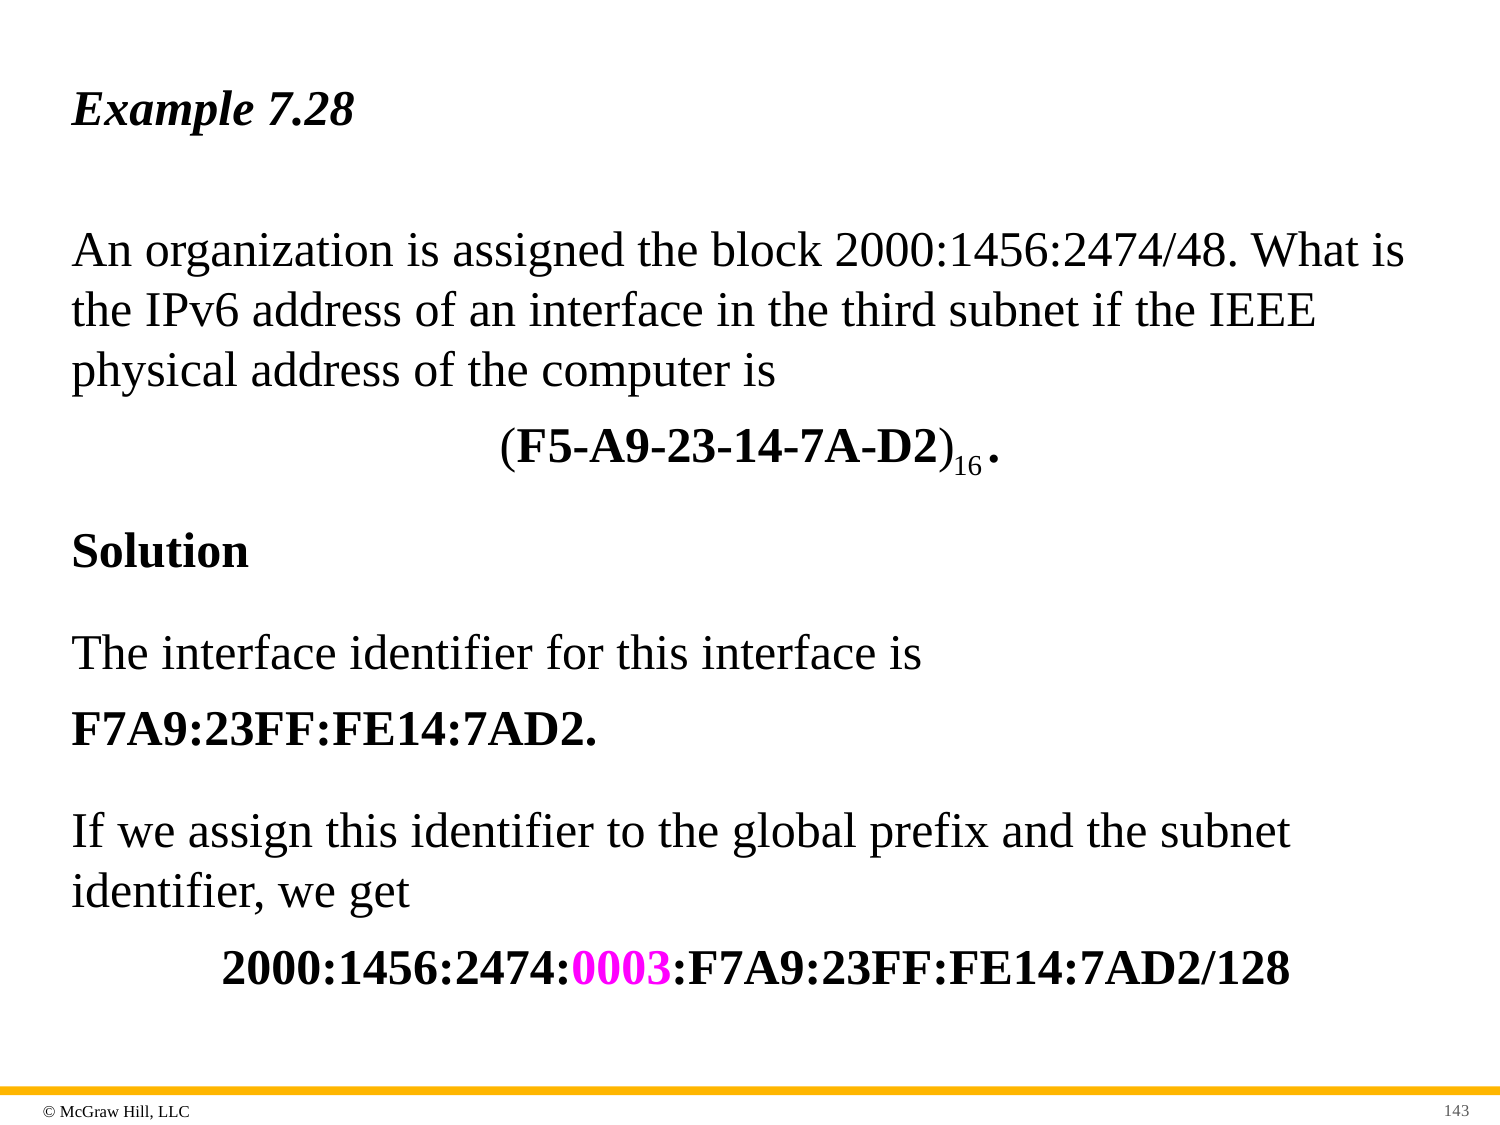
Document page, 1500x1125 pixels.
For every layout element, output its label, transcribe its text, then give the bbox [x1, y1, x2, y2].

list Solution The interface identifier for this interface is F7A9:23FF:FE14:7AD2. If we assign this identifier to the global prefix and the subnet identifier, we get 2000:1456:2474:0003:F7A9:23FF:FE14:7AD2/128 [56, 510, 1444, 1005]
slide_number 143 [1418, 1096, 1477, 1123]
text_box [496, 418, 1004, 481]
list An organization is assigned the block 2000:1456:2474/48. What is the IPv6 address of an interface in the third subnet if the IEEE physical address of the computer is [56, 209, 1444, 401]
title Example 7.28 [56, 50, 1444, 162]
